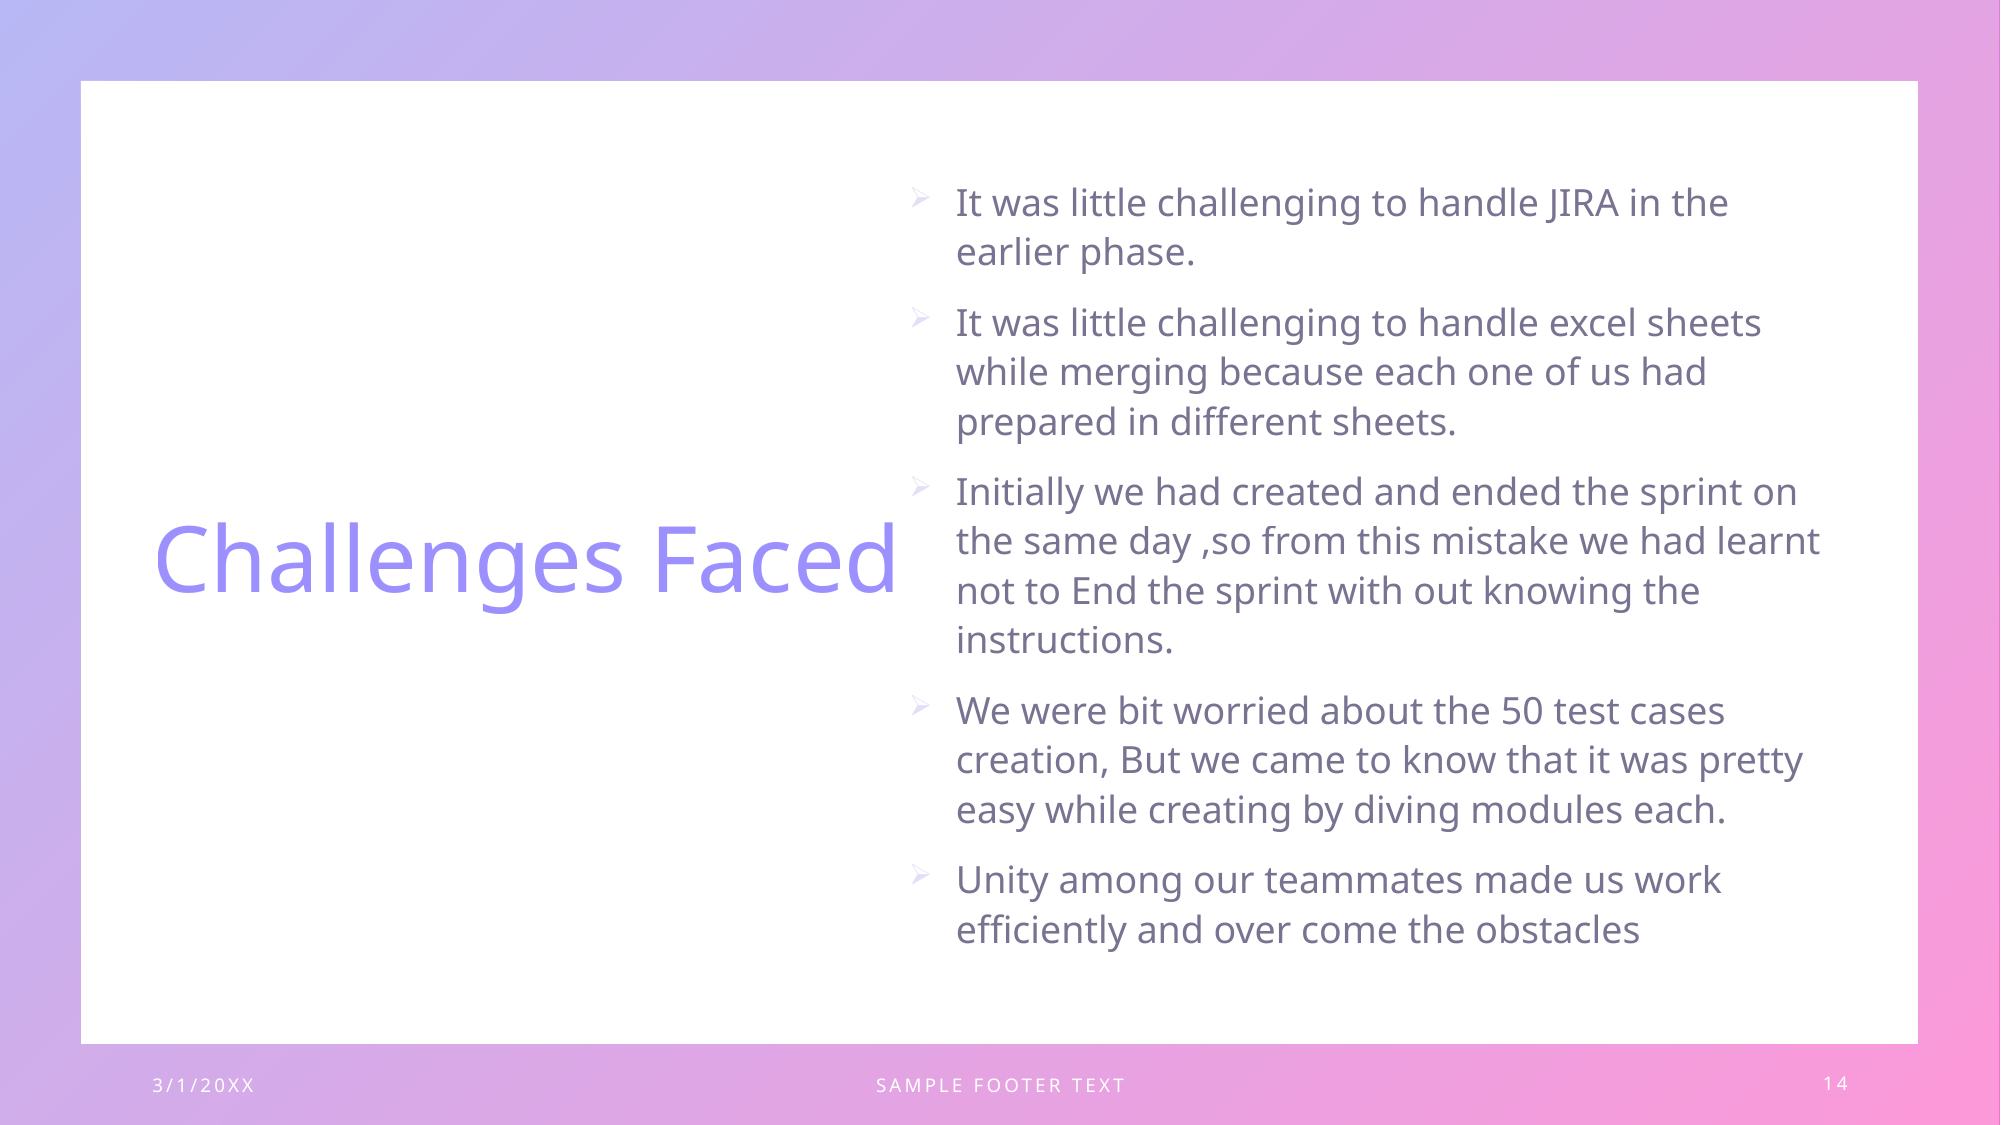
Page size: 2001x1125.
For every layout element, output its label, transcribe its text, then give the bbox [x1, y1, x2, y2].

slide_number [137, 1054, 588, 1115]
text_box [0, 0, 2000, 1125]
slide_number 14 [1412, 1054, 1863, 1115]
list It was little challenging to handle JIRA in the earlier phase. It was little challenging to handle excel sheets while merging because each one of us had prepared in different sheets. Initially we had created and ended the sprint on the same day ,so from this mistake we had learnt not to End the sprint with out knowing the instructions. We were bit worried about the 50 test cases creation, But we came to know that it was pretty easy while creating by diving modules each. Unity among our teammates made us work efficiently and over come the obstacles [875, 140, 1863, 985]
text_box [82, 82, 1918, 1043]
title Challenges Faced [137, 140, 875, 985]
footer SAMPLE FOOTER TEXT [662, 1054, 1338, 1115]
